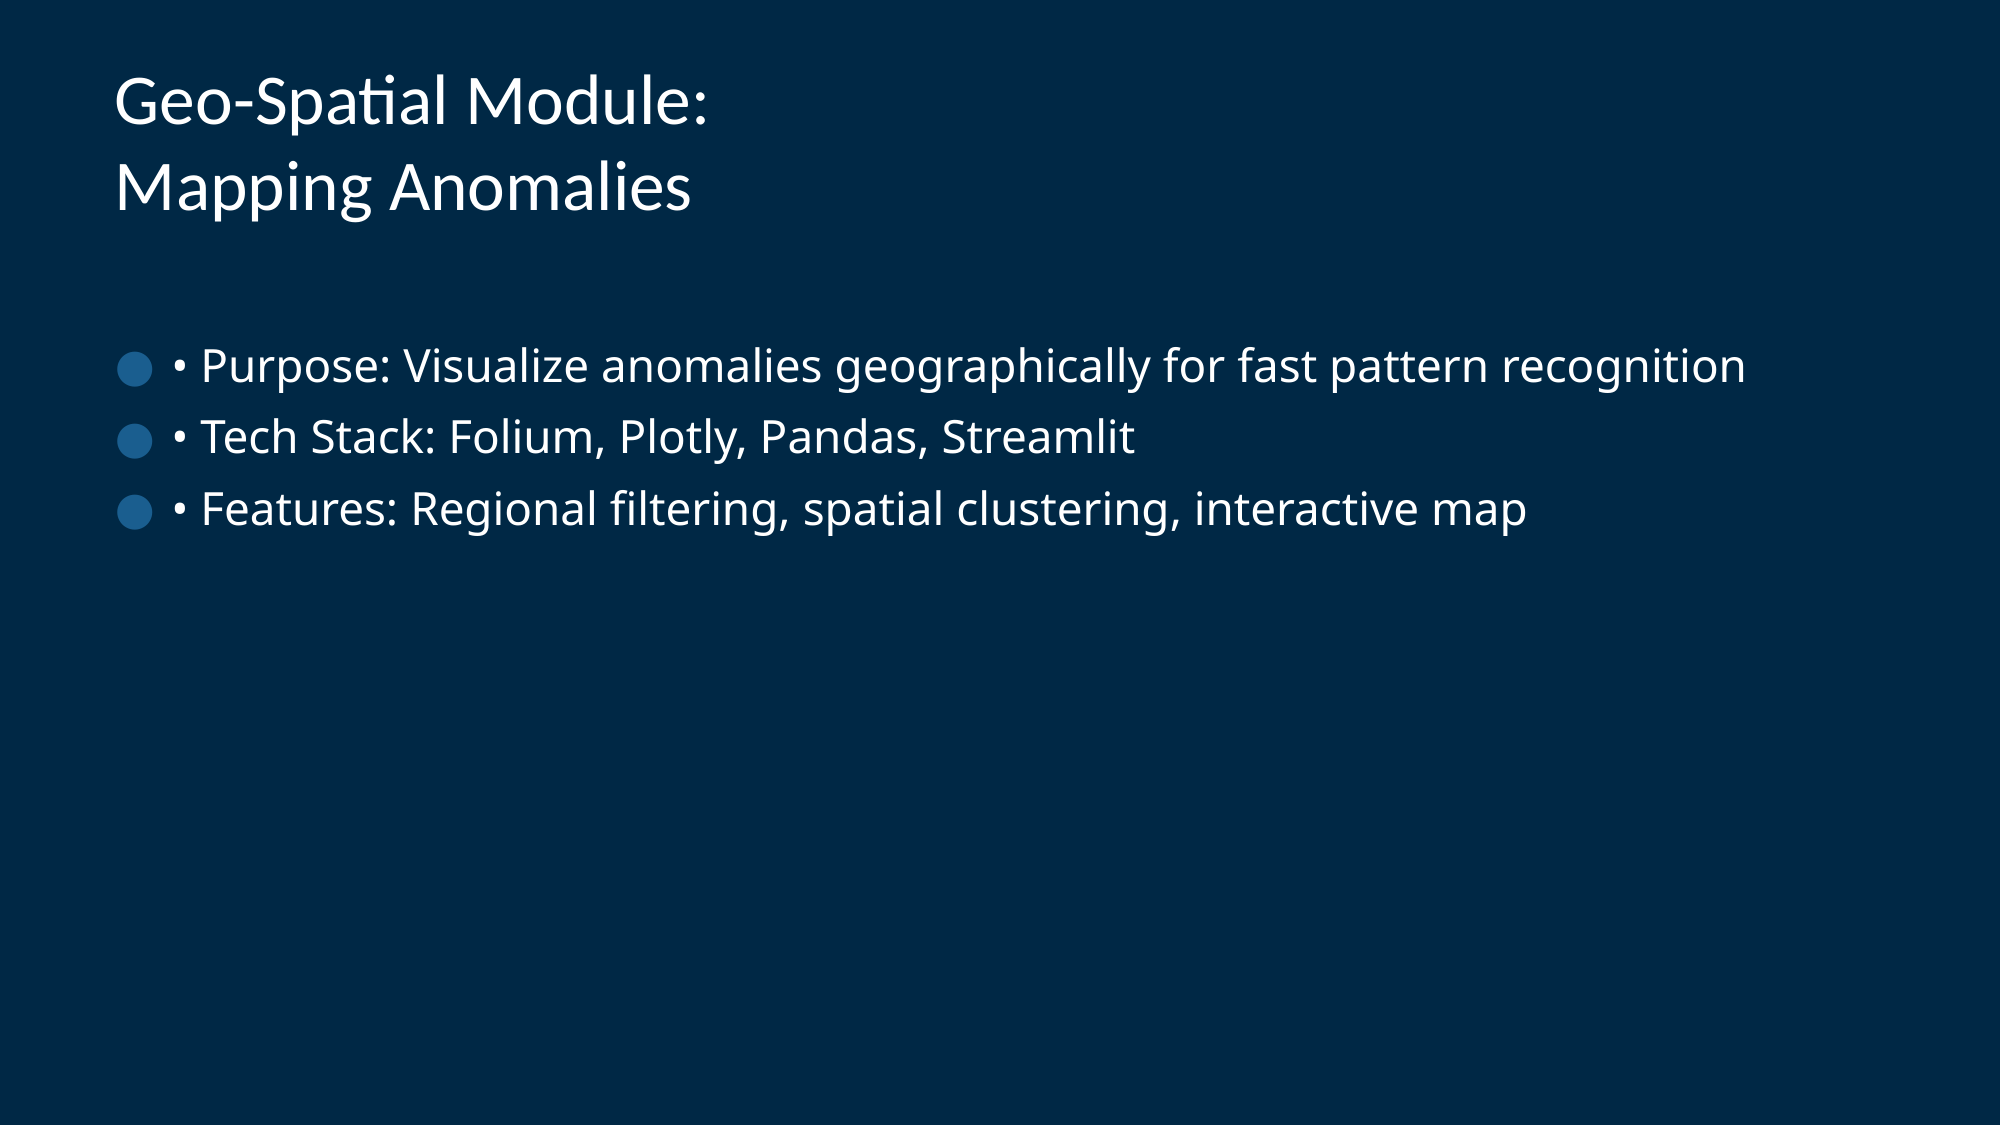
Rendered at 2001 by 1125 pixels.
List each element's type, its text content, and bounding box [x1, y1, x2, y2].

list • Purpose: Visualize anomalies geographically for fast pattern recognition • Tech Stack: Folium, Plotly, Pandas, Streamlit • Features: Regional filtering, spatial clustering, interactive map [99, 262, 1900, 1005]
title Geo-Spatial Module: Mapping Anomalies [99, 45, 1900, 233]
